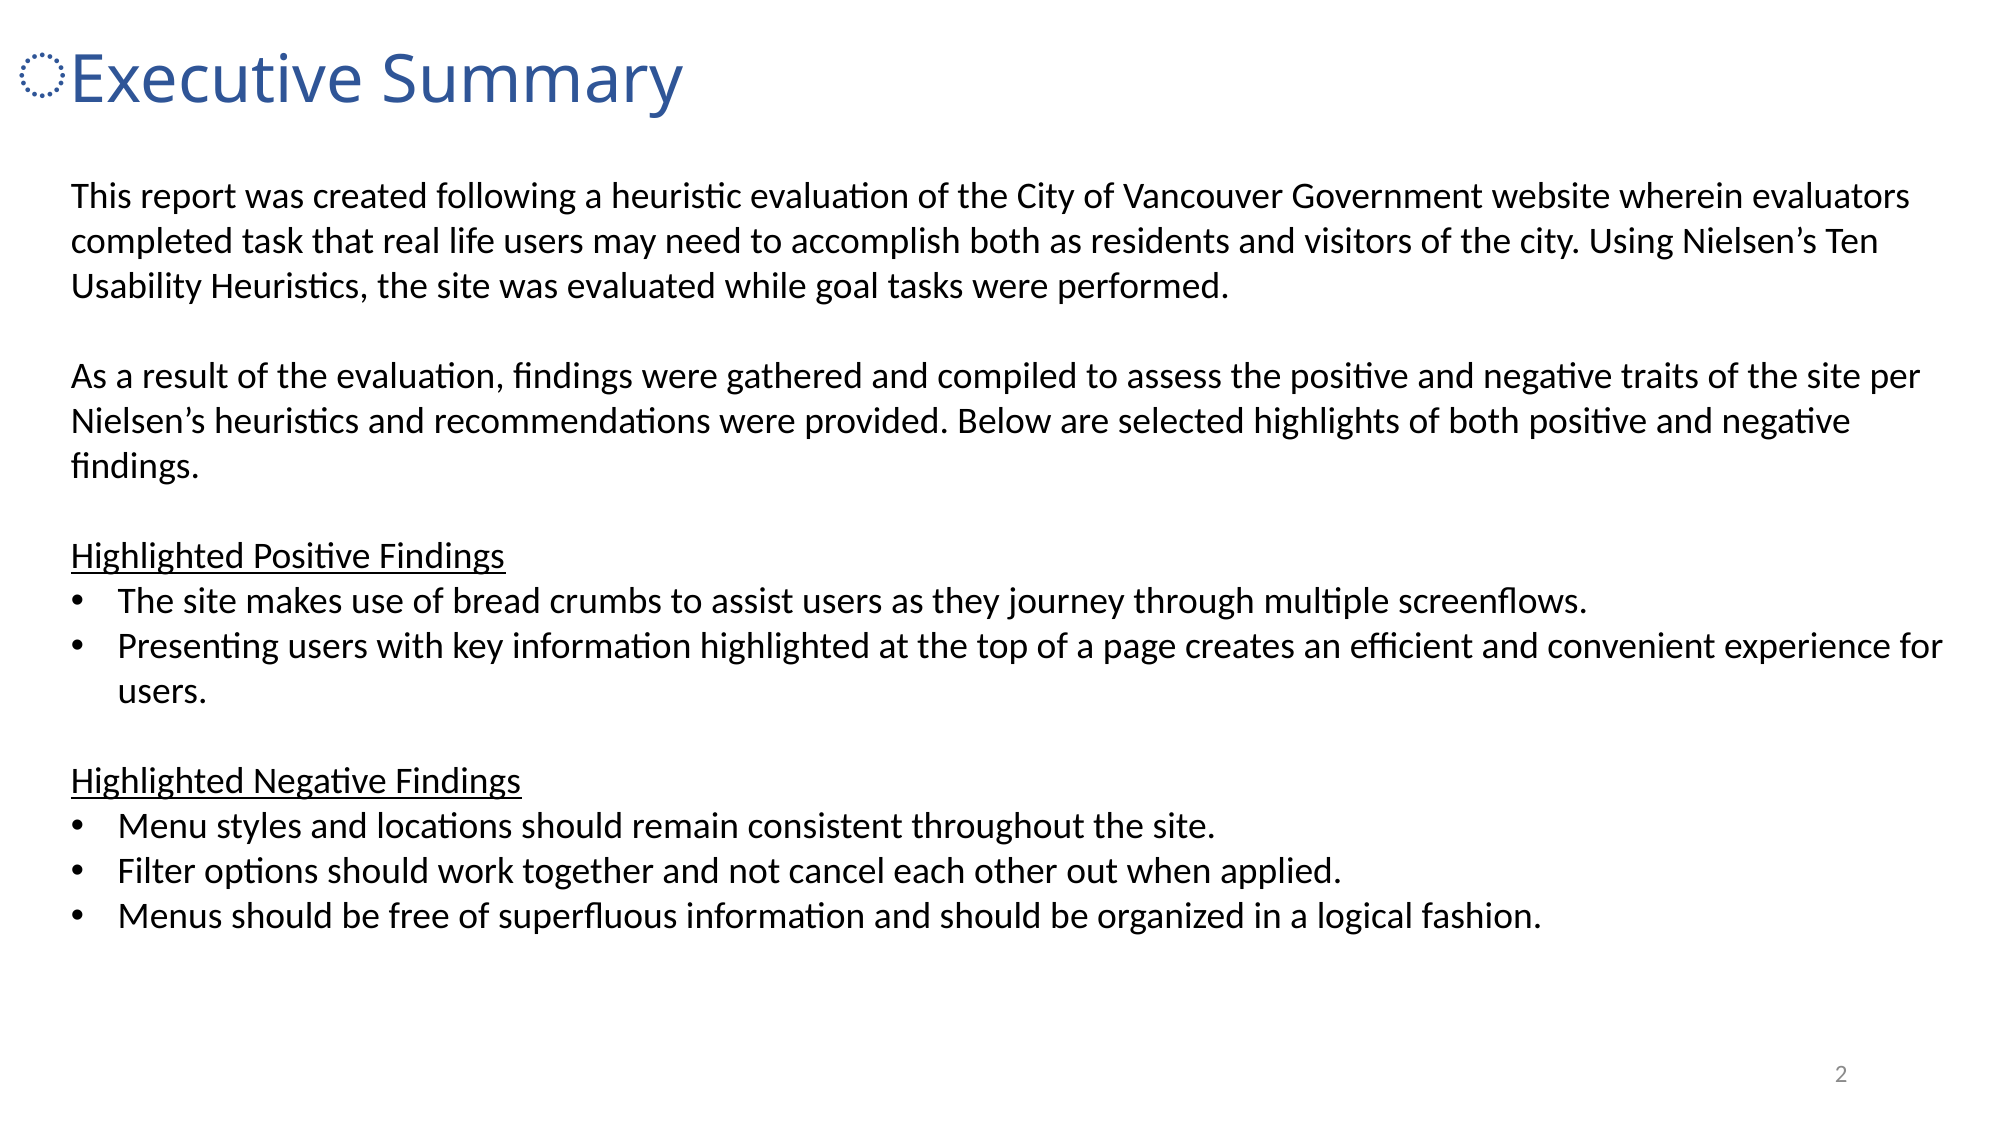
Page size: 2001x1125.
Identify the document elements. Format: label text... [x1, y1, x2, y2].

title ◌Executive Summary [0, 0, 1725, 147]
slide_number 2 [1412, 1042, 1863, 1103]
text_box This report was created following a heuristic evaluation of the City of Vancouver Government website wherein evaluators completed task that real life users may need to accomplish both as residents and visitors of the city. Using Nielsen’s Ten Usability Heuristics, the site was evaluated while goal tasks were performed. As a result of the evaluation, findings were gathered and compiled to assess the positive and negative traits of the site per Nielsen’s heuristics and recommendations were provided. Below are selected highlights of both positive and negative findings. Highlighted Positive Findings The site makes use of bread crumbs to assist users as they journey through multiple screenflows. Presenting users with key information highlighted at the top of a page creates an efficient and convenient experience for users. Highlighted Negative Findings Menu styles and locations should remain consistent throughout the site. Filter options should work together and not cancel each other out when applied. Menus should be free of superfluous information and should be organized in a logical fashion. [55, 164, 1961, 1034]
